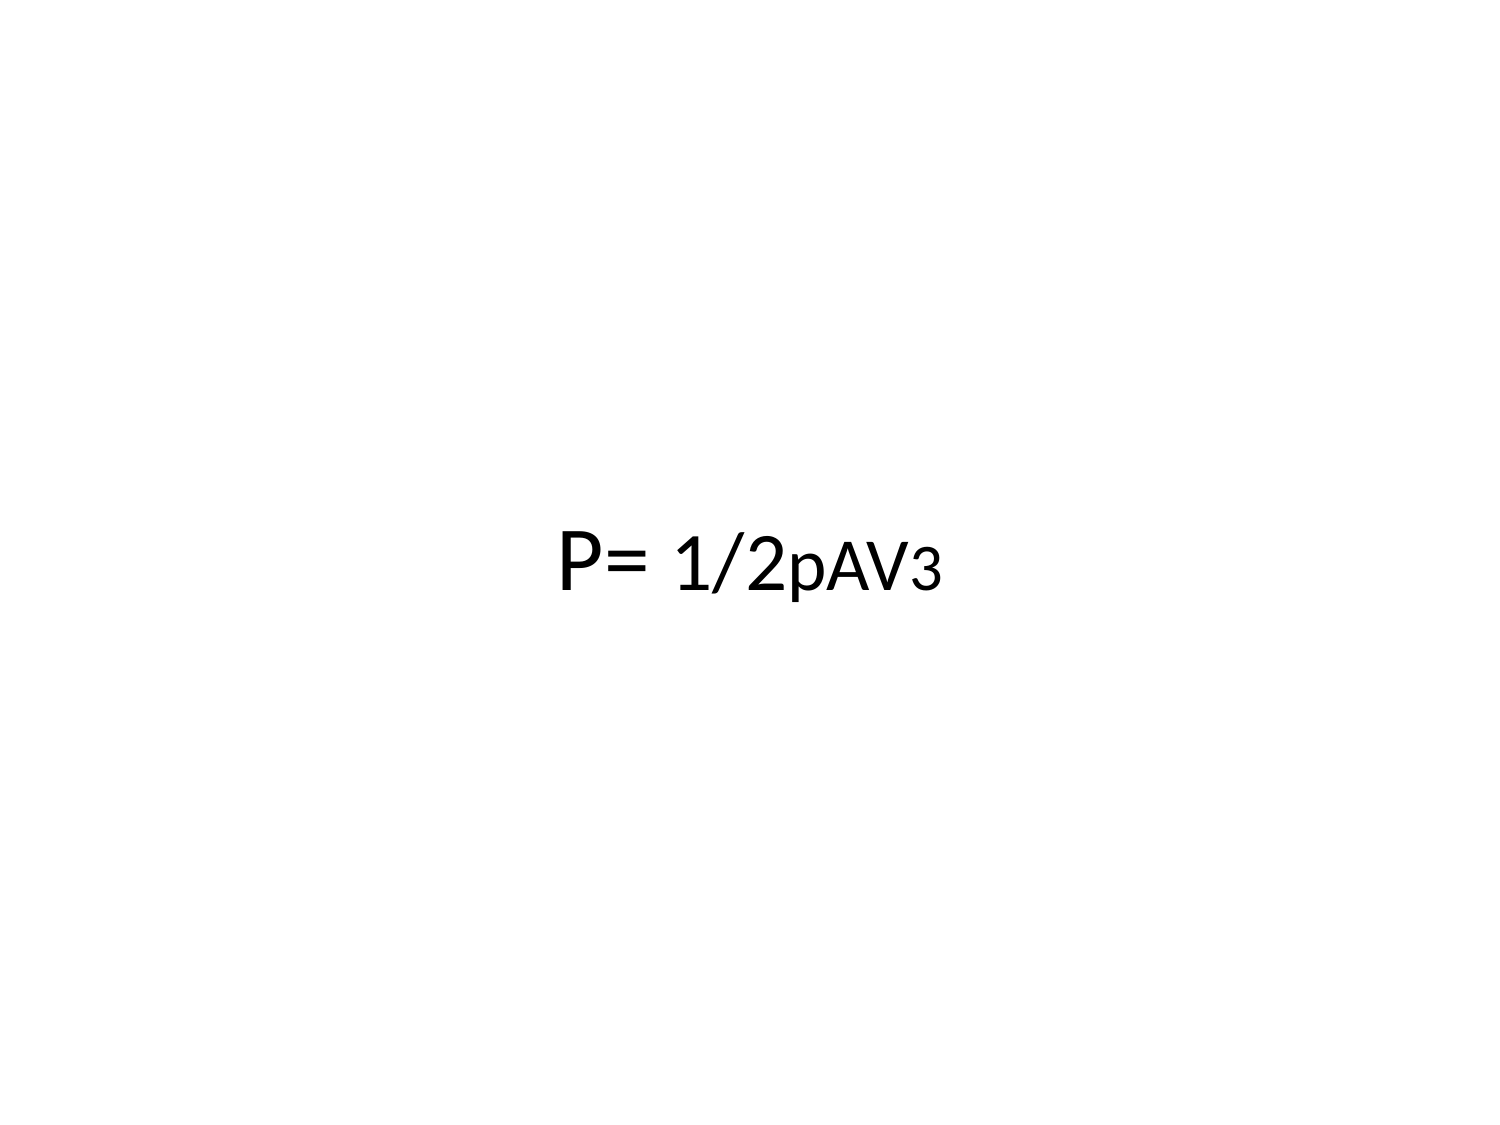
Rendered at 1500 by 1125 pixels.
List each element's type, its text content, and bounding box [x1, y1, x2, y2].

title P= 1/2pAV3 [75, 45, 1425, 1063]
